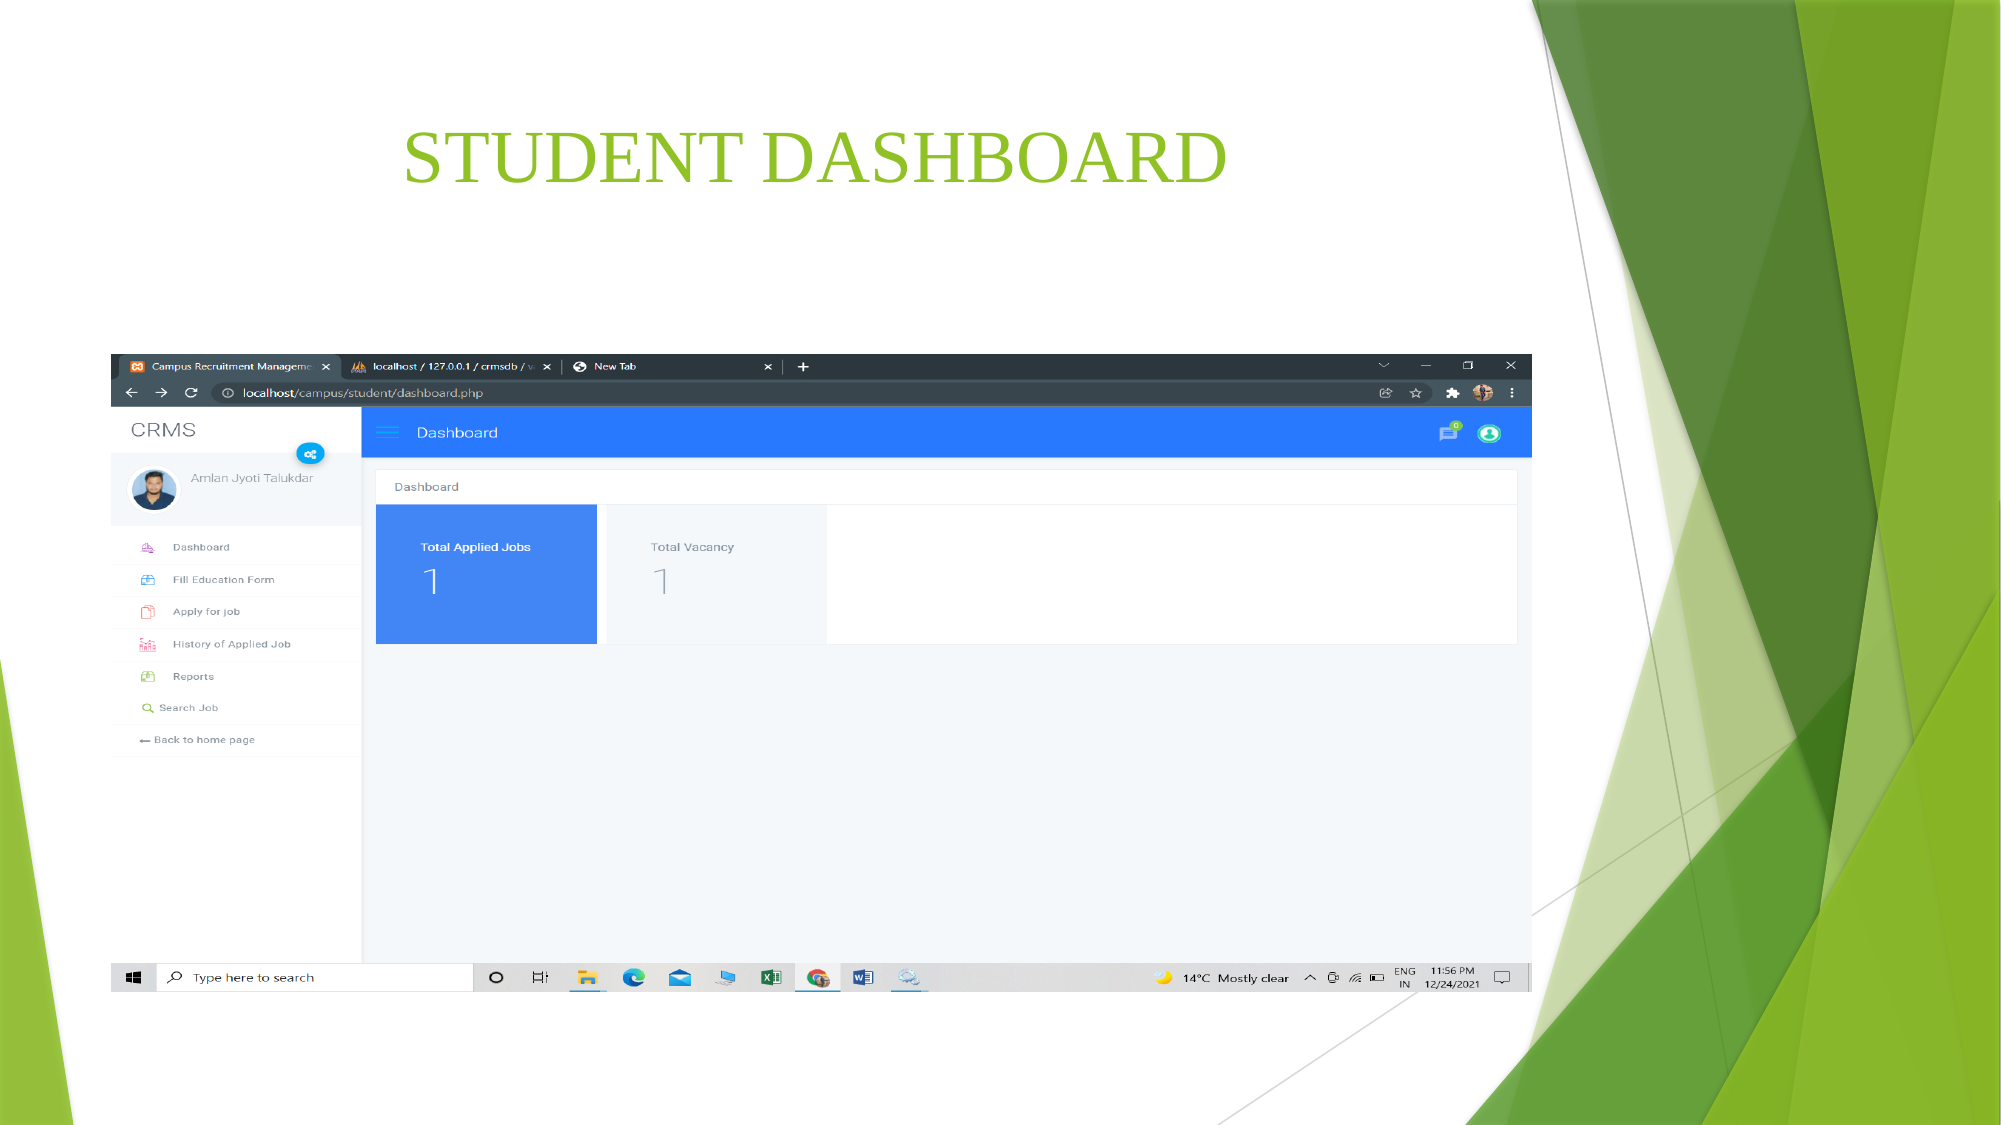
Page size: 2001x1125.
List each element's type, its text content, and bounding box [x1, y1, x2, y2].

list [110, 353, 1532, 992]
title STUDENT DASHBOARD [111, 99, 1522, 317]
